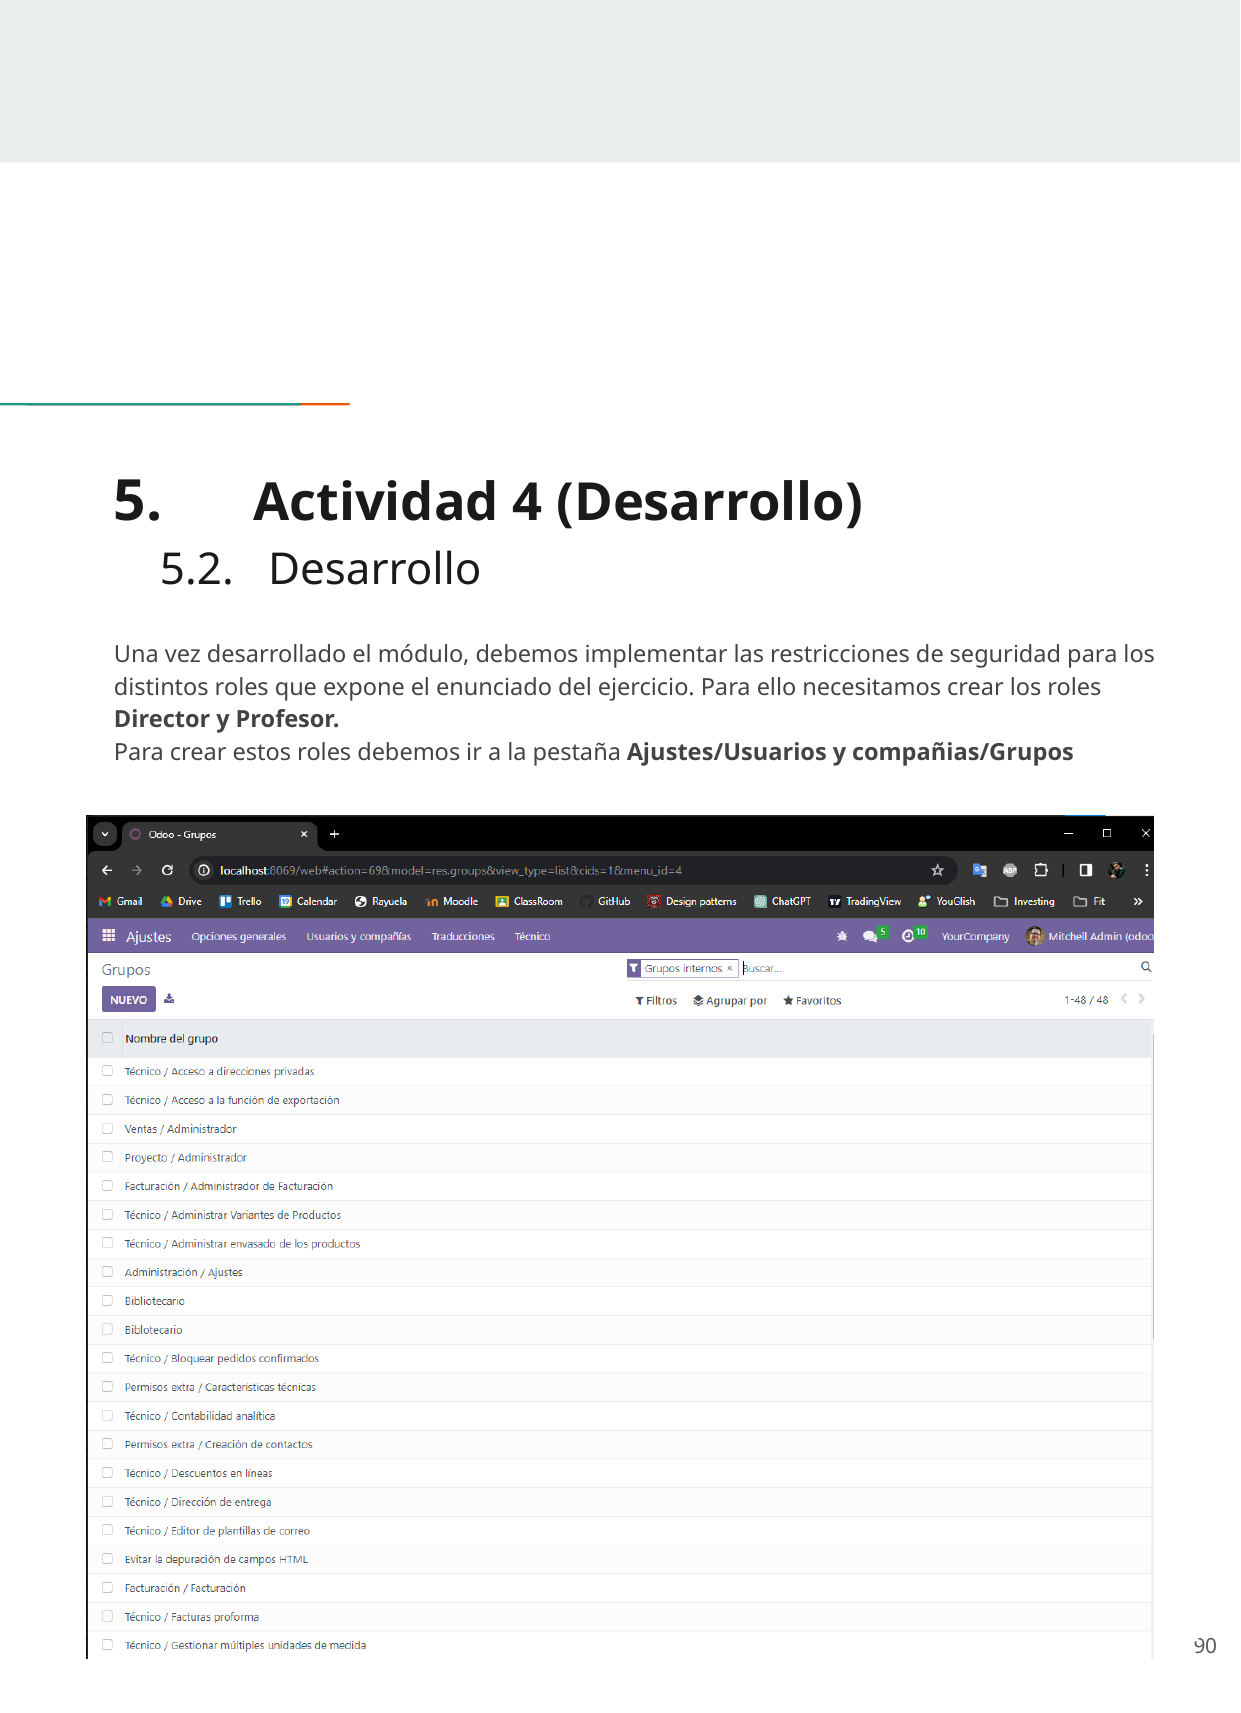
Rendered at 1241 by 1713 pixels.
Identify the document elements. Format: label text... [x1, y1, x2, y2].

title 5. Actividad 4 (Desarrollo) 5.2. Desarrollo [98, 439, 1233, 609]
list Una vez desarrollado el módulo, debemos implementar las restricciones de seguridad para los distintos roles que expone el enunciado del ejercicio. Para ello necesitamos crear los roles Director y Profesor. Para crear estos roles debemos ir a la pestaña Ajustes/Usuarios y compañias/Grupos [98, 619, 1199, 1642]
slide_number ‹#› [1157, 1581, 1233, 1713]
picture [86, 815, 1155, 1659]
